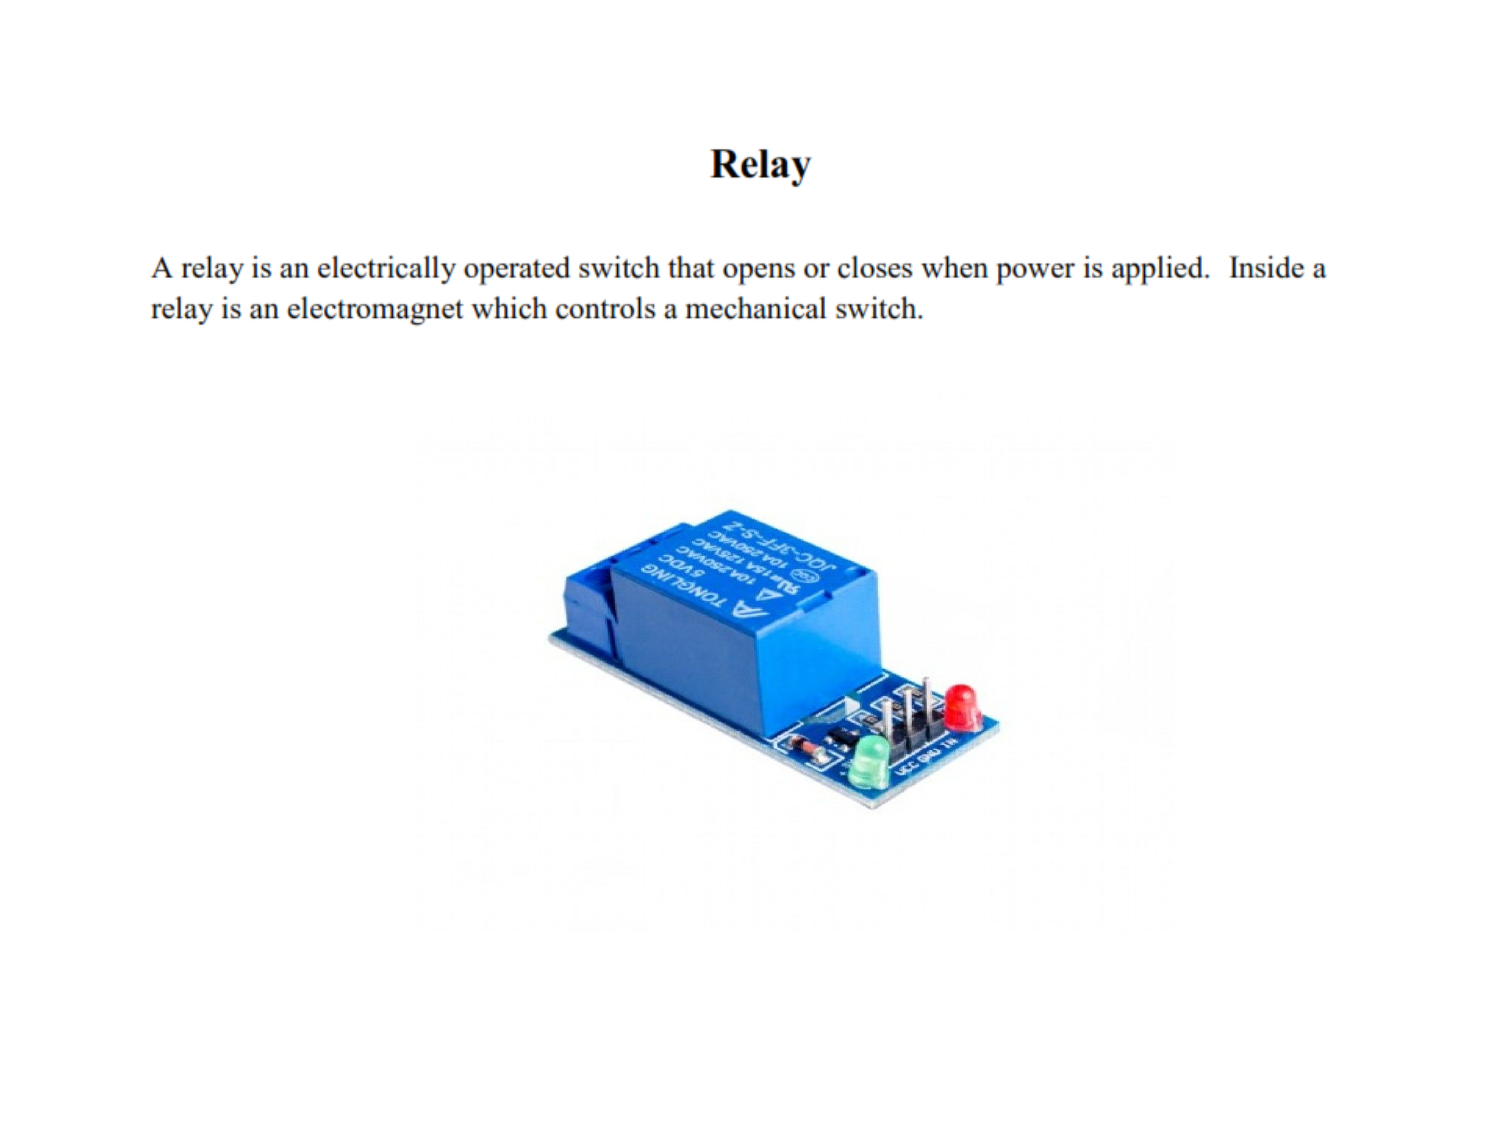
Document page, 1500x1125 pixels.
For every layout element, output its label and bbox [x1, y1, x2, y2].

picture [62, 87, 1452, 963]
